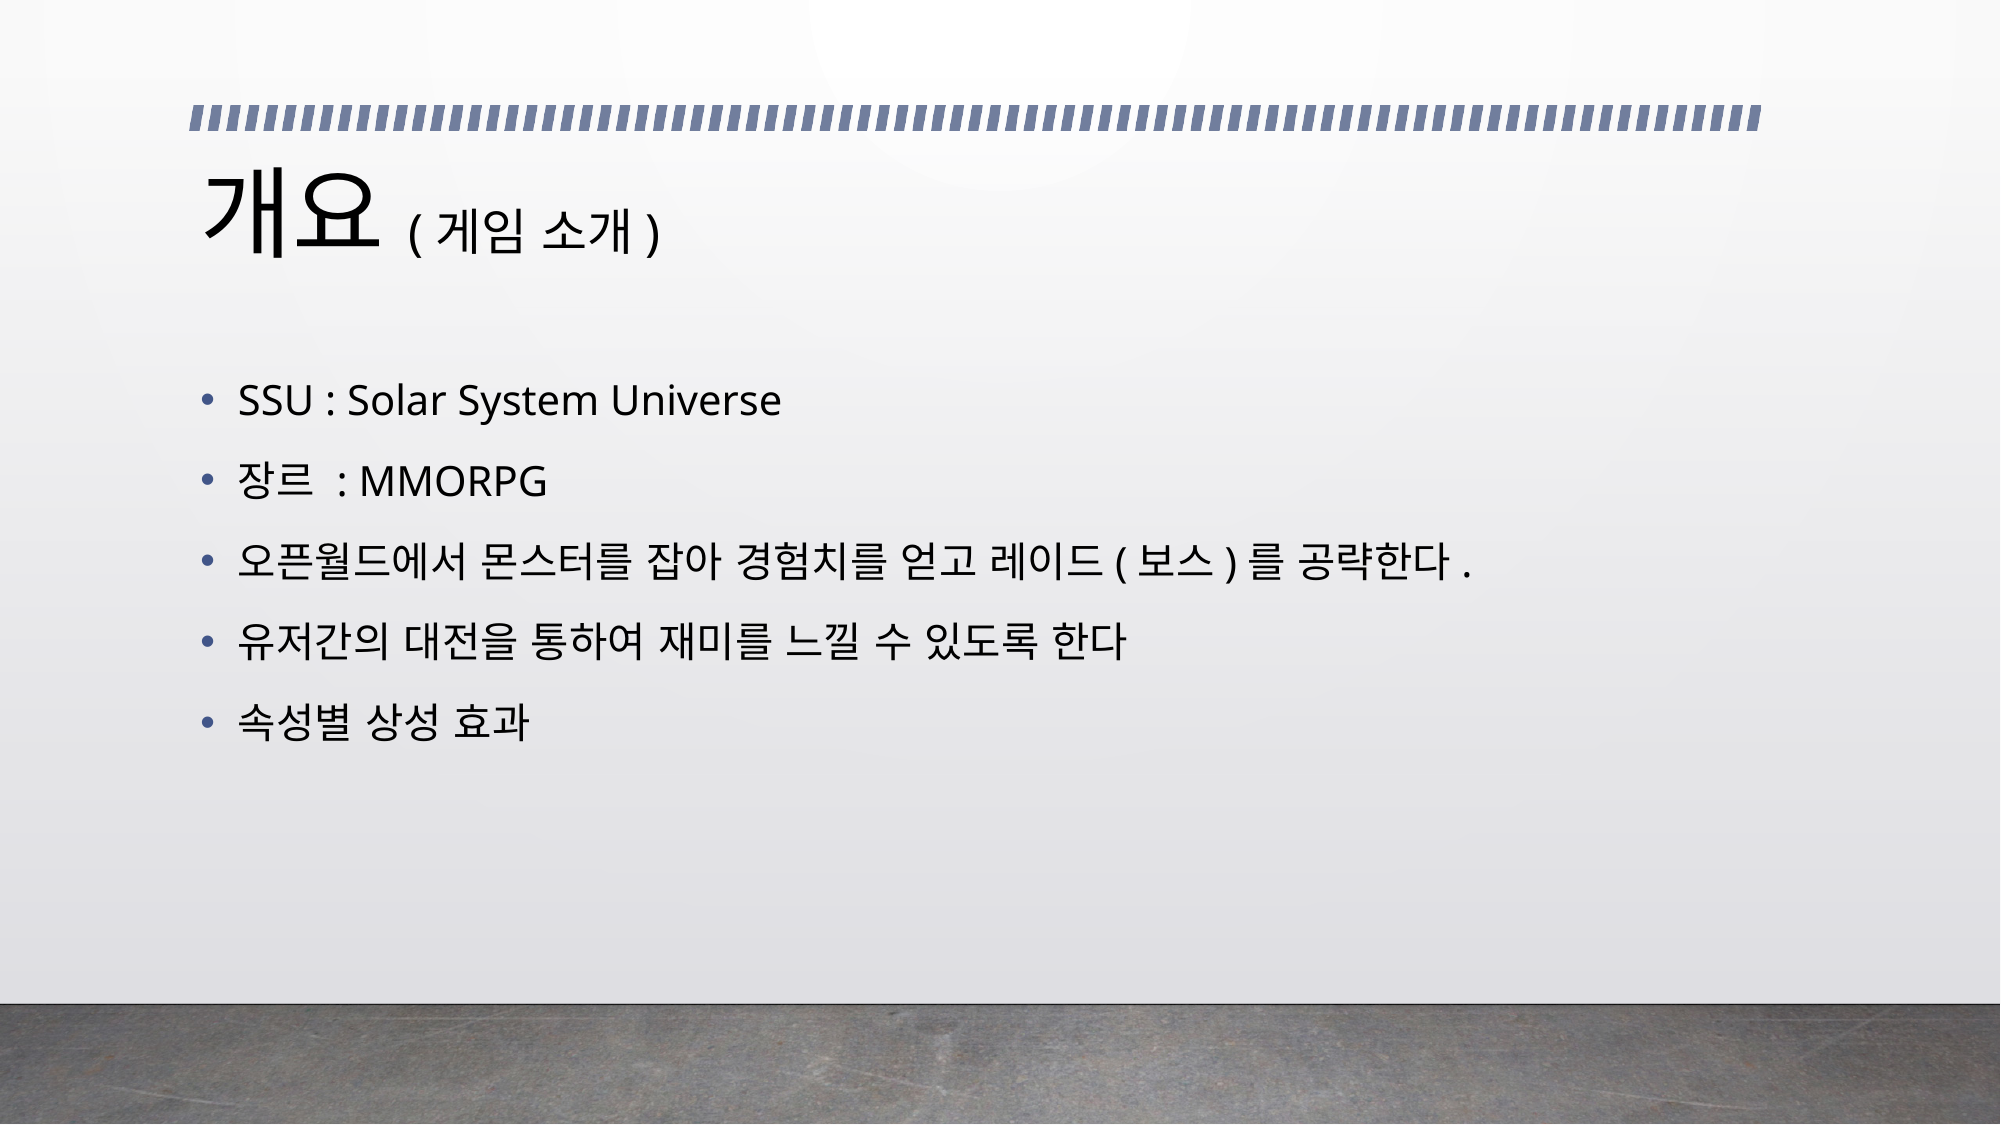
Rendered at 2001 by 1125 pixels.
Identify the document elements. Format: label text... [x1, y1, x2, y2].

title 개요(게임 소개) [185, 156, 1761, 329]
list SSU : Solar System Universe 장르 : MMORPG 오픈월드에서 몬스터를 잡아 경험치를 얻고 레이드(보스)를 공략한다. 유저간의 대전을 통하여 재미를 느낄 수 있도록 한다 속성별 상성 효과 [185, 356, 1761, 897]
picture [0, 1004, 2000, 1124]
